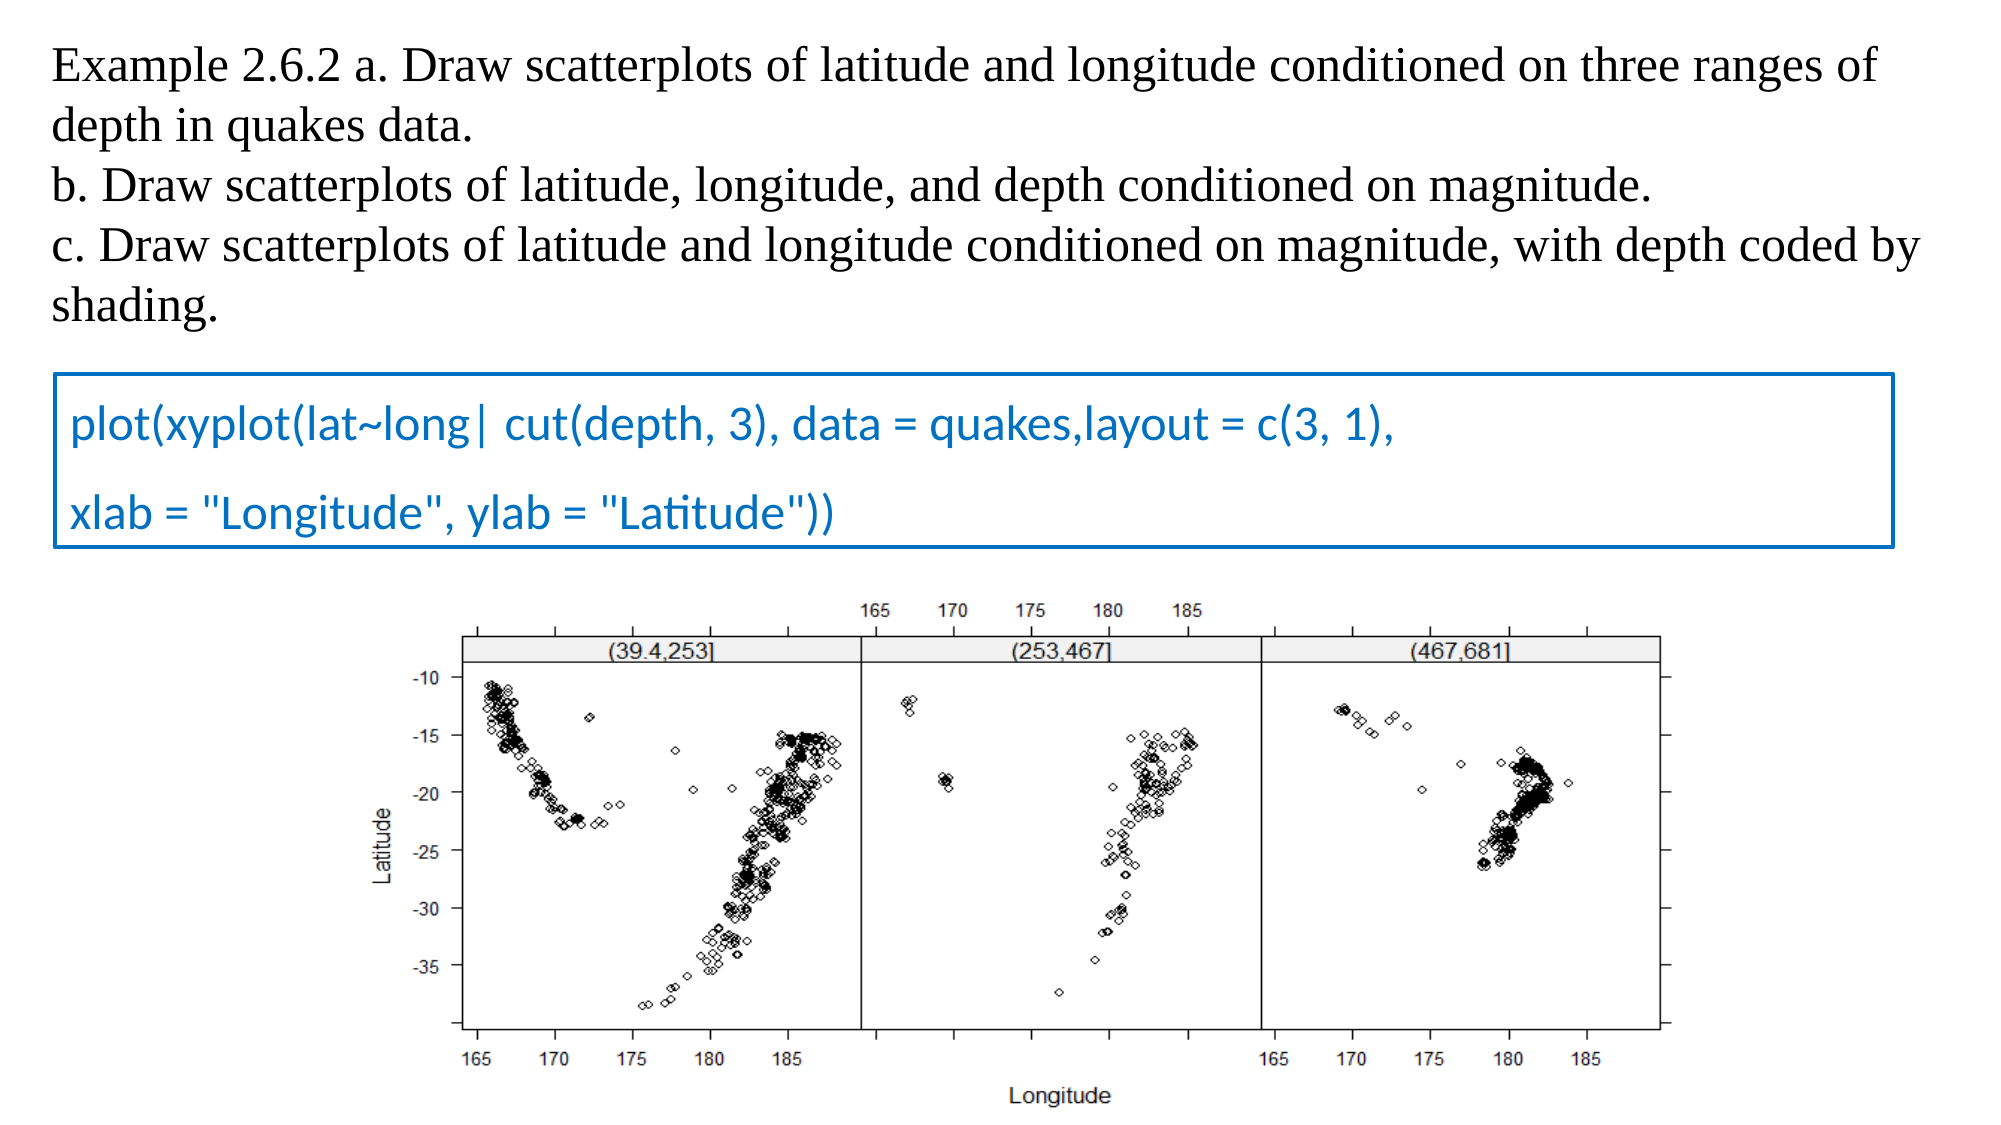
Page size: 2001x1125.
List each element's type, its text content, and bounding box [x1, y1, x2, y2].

text_box plot(xyplot(lat~long| cut(depth, 3), data = quakes,layout = c(3, 1), xlab = "Longitude", ylab = "Latitude")) [55, 373, 1893, 548]
picture [359, 559, 1718, 1125]
text_box Example 2.6.2 a. Draw scatterplots of latitude and longitude conditioned on three ranges of depth in quakes data. b. Draw scatterplots of latitude, longitude, and depth conditioned on magnitude. c. Draw scatterplots of latitude and longitude conditioned on magnitude, with depth coded by shading. [36, 23, 2000, 339]
